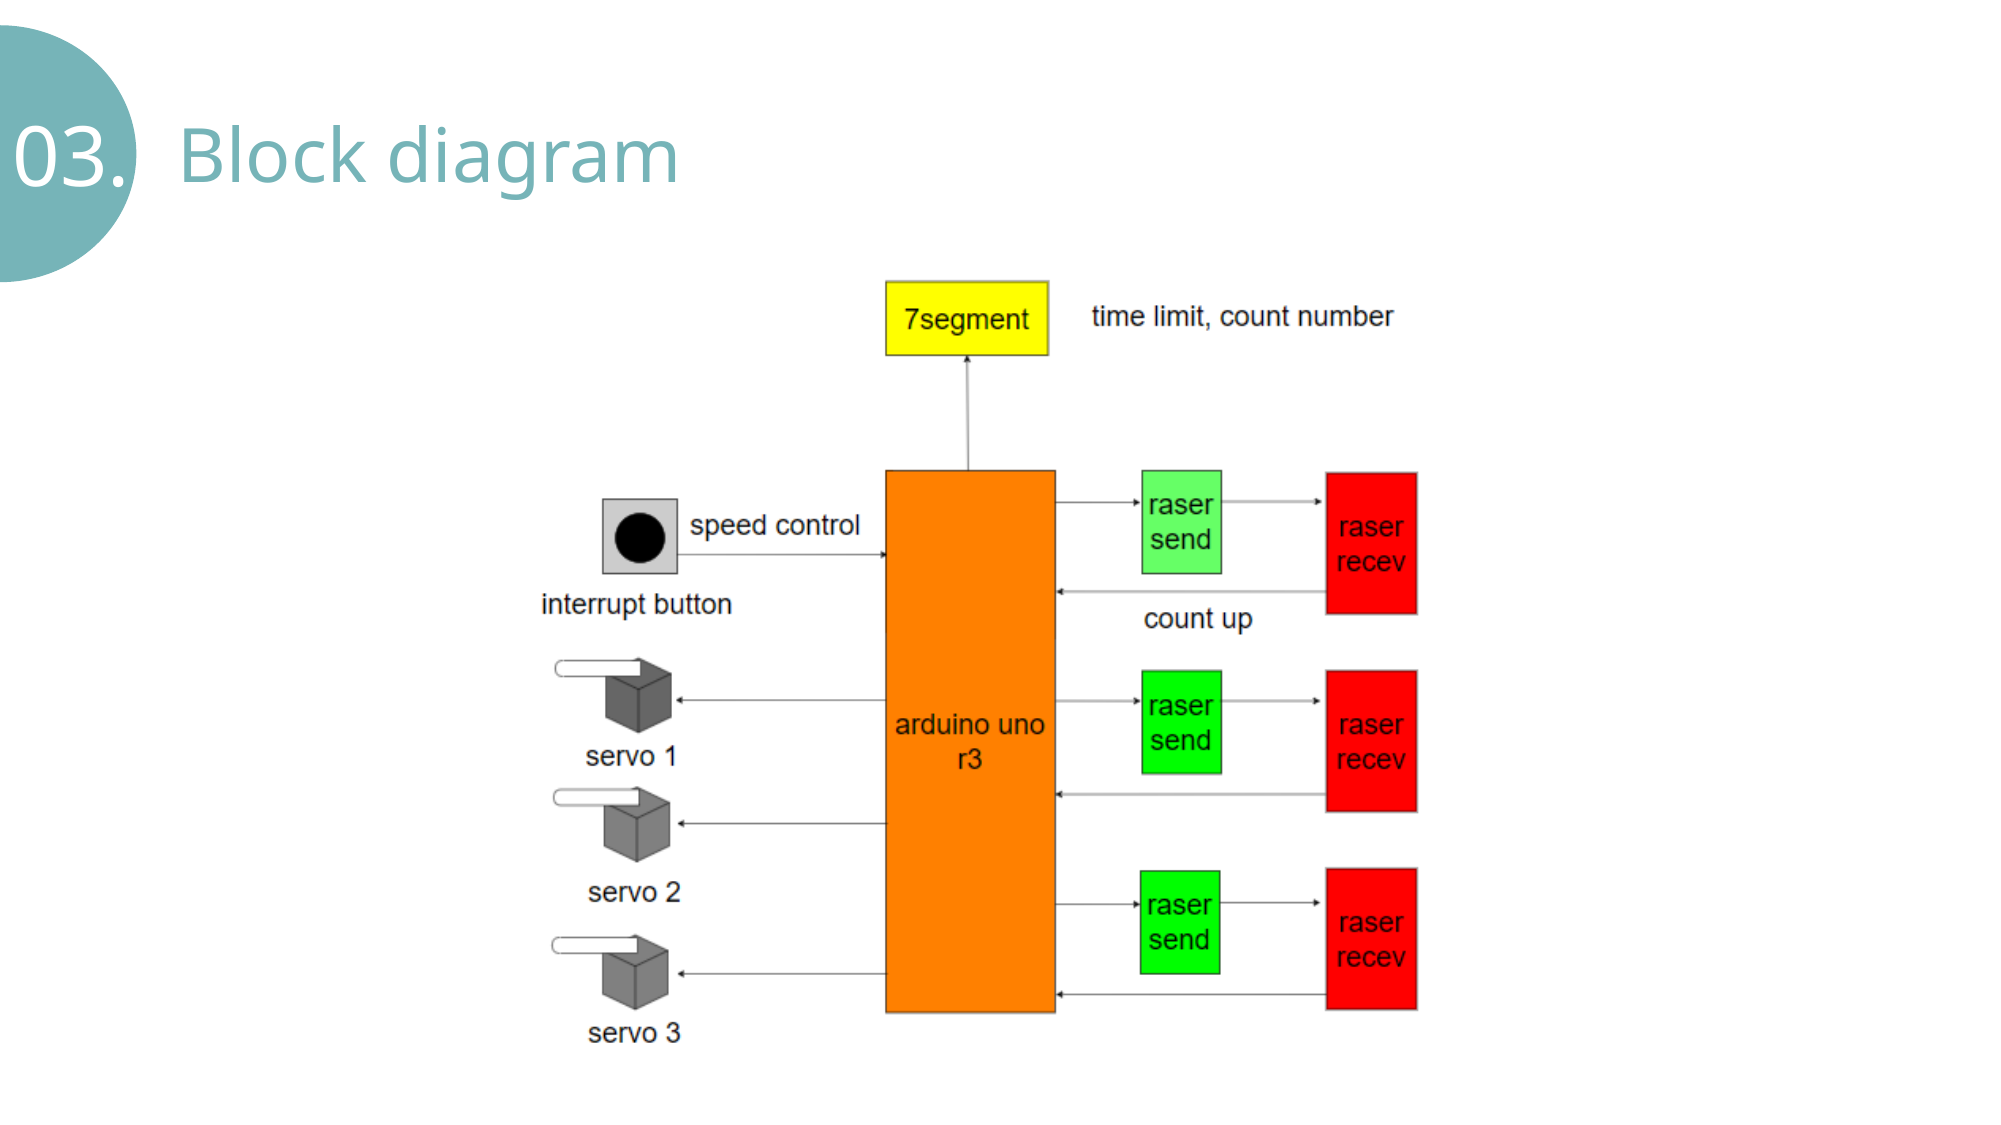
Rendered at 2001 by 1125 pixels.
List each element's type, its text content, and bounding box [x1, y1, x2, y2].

picture [430, 206, 1553, 1111]
text_box 03. [0, 95, 146, 211]
text_box Block diagram [163, 100, 698, 206]
